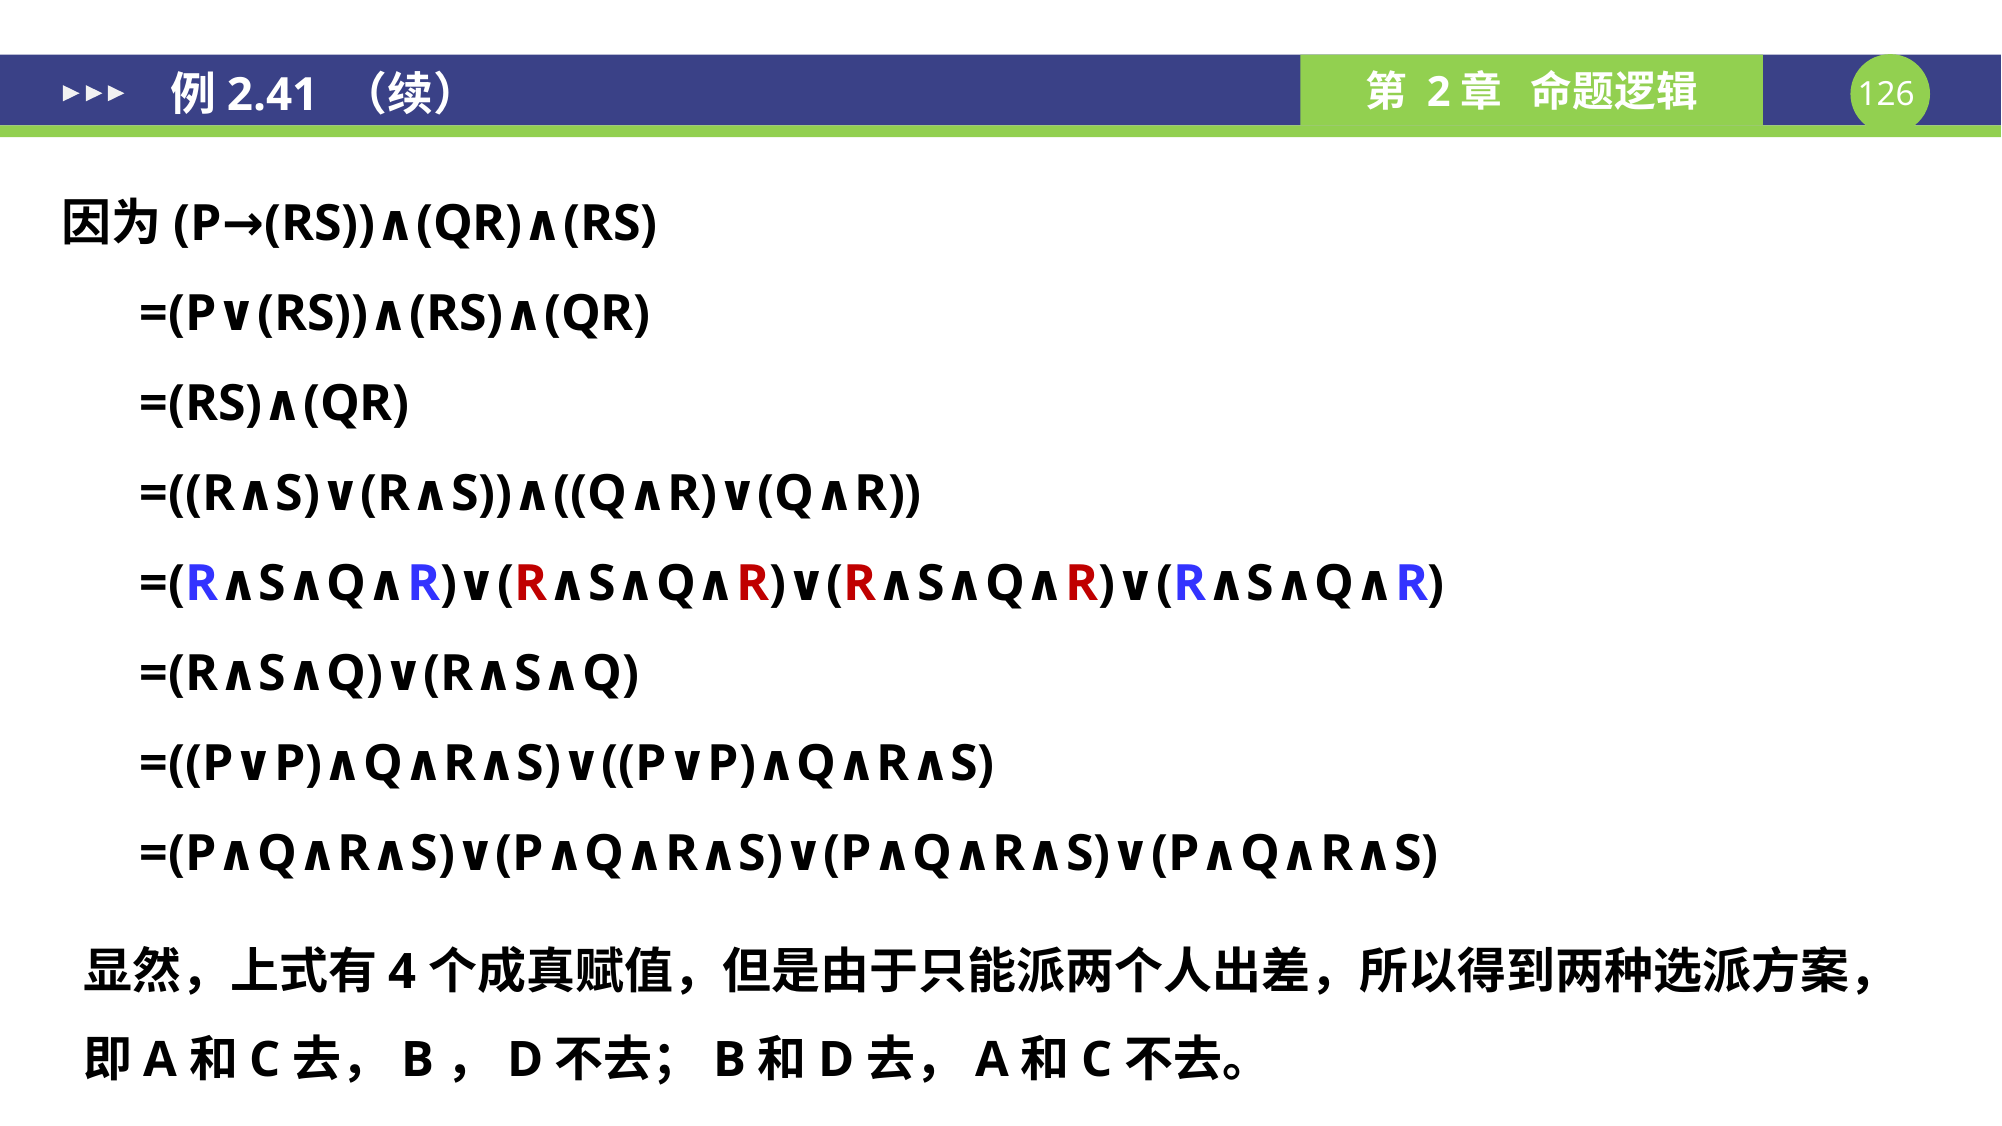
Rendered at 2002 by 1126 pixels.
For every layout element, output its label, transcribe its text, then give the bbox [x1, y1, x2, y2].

text_box 例2.41 （续） [150, 16, 1473, 168]
text_box 显然，上式有4个成真赋值，但是由于只能派两个人出差，所以得到两种选派方案，即A和C去，B，D不去；B和D去，A和C不去。 [63, 900, 1904, 1098]
